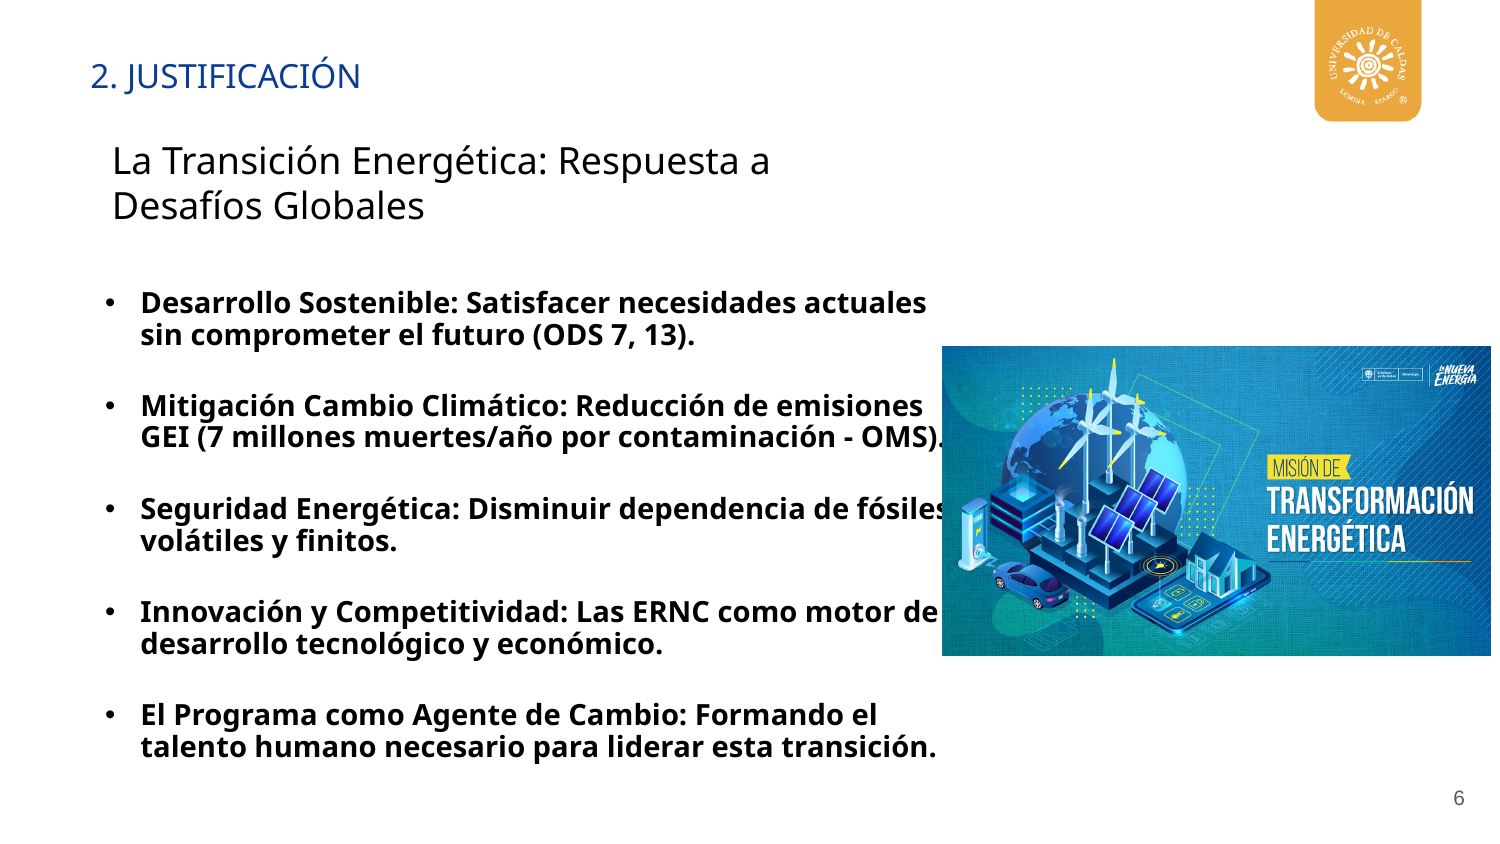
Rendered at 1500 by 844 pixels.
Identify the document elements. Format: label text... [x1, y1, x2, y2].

text_box Desarrollo Sostenible: Satisfacer necesidades actuales sin comprometer el futuro (ODS 7, 13). Mitigación Cambio Climático: Reducción de emisiones GEI (7 millones muertes/año por contaminación - OMS). Seguridad Energética: Disminuir dependencia de fósiles volátiles y finitos. Innovación y Competitividad: Las ERNC como motor de desarrollo tecnológico y económico. El Programa como Agente de Cambio: Formando el talento humano necesario para liderar esta transición. [90, 280, 982, 771]
text_box La Transición Energética: Respuesta a Desafíos Globales [96, 122, 815, 242]
slide_number 6 [1389, 764, 1480, 830]
text_box 2. JUSTIFICACIÓN [75, 48, 926, 111]
picture [0, 0, 1500, 844]
